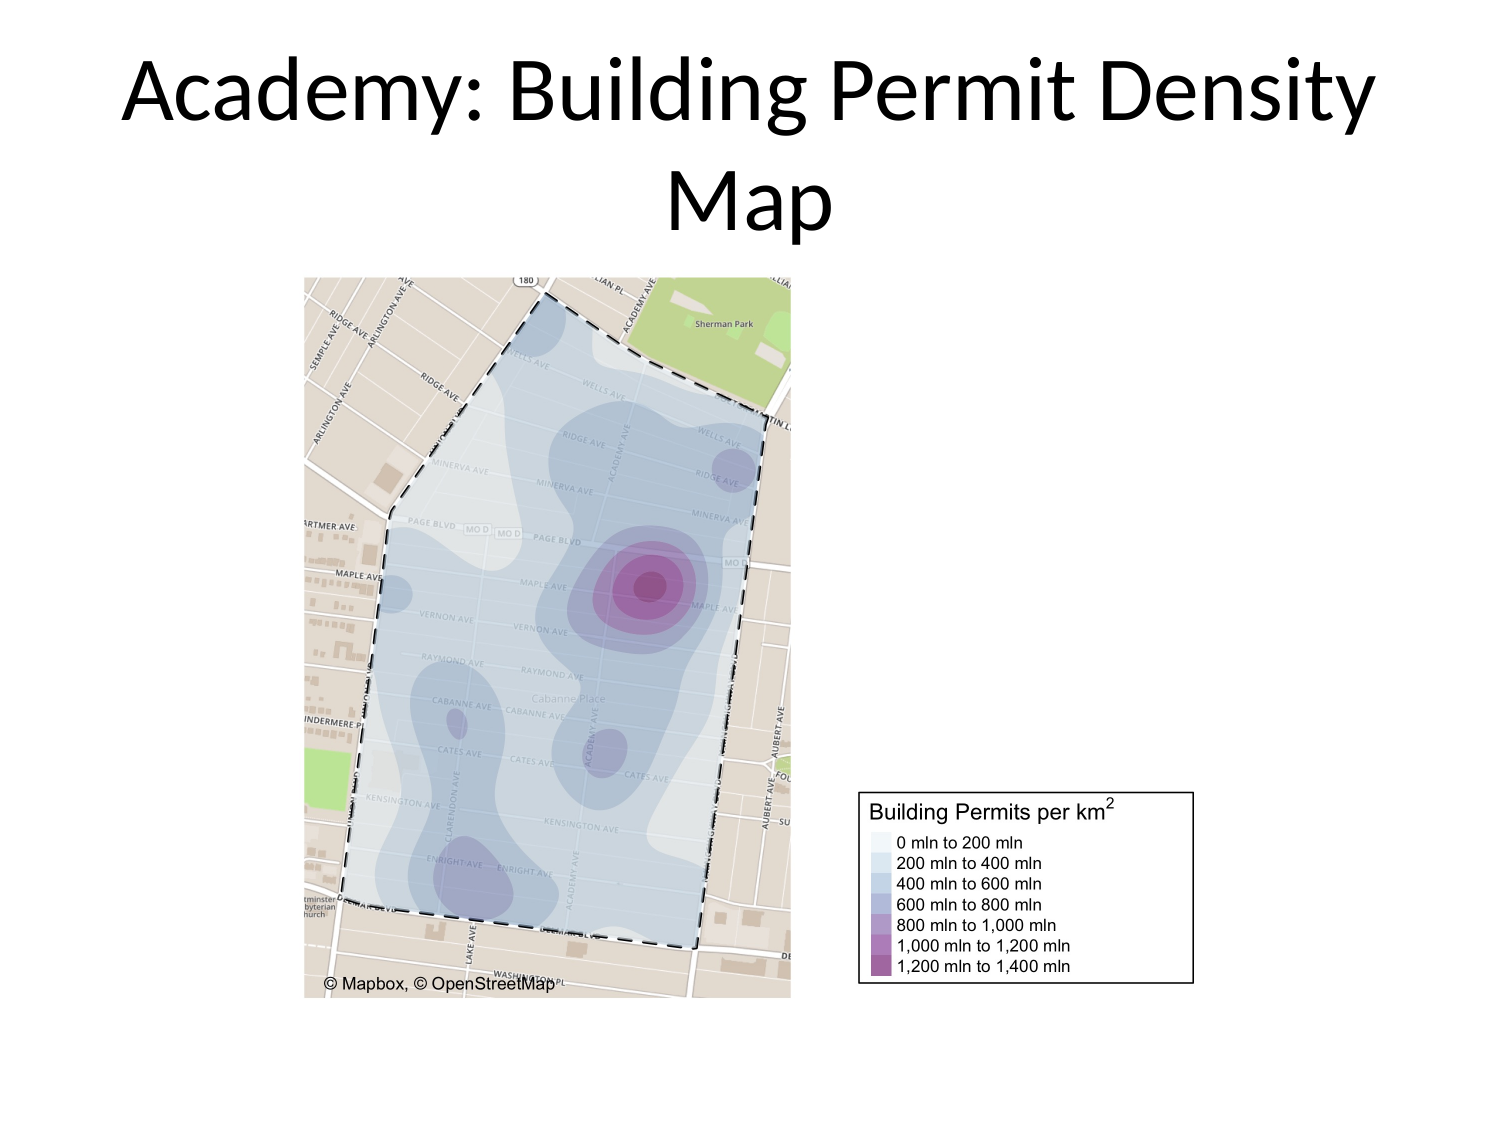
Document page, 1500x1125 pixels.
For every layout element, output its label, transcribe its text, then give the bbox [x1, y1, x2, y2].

title Academy: Building Permit Density Map [75, 45, 1425, 233]
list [74, 262, 1426, 1013]
